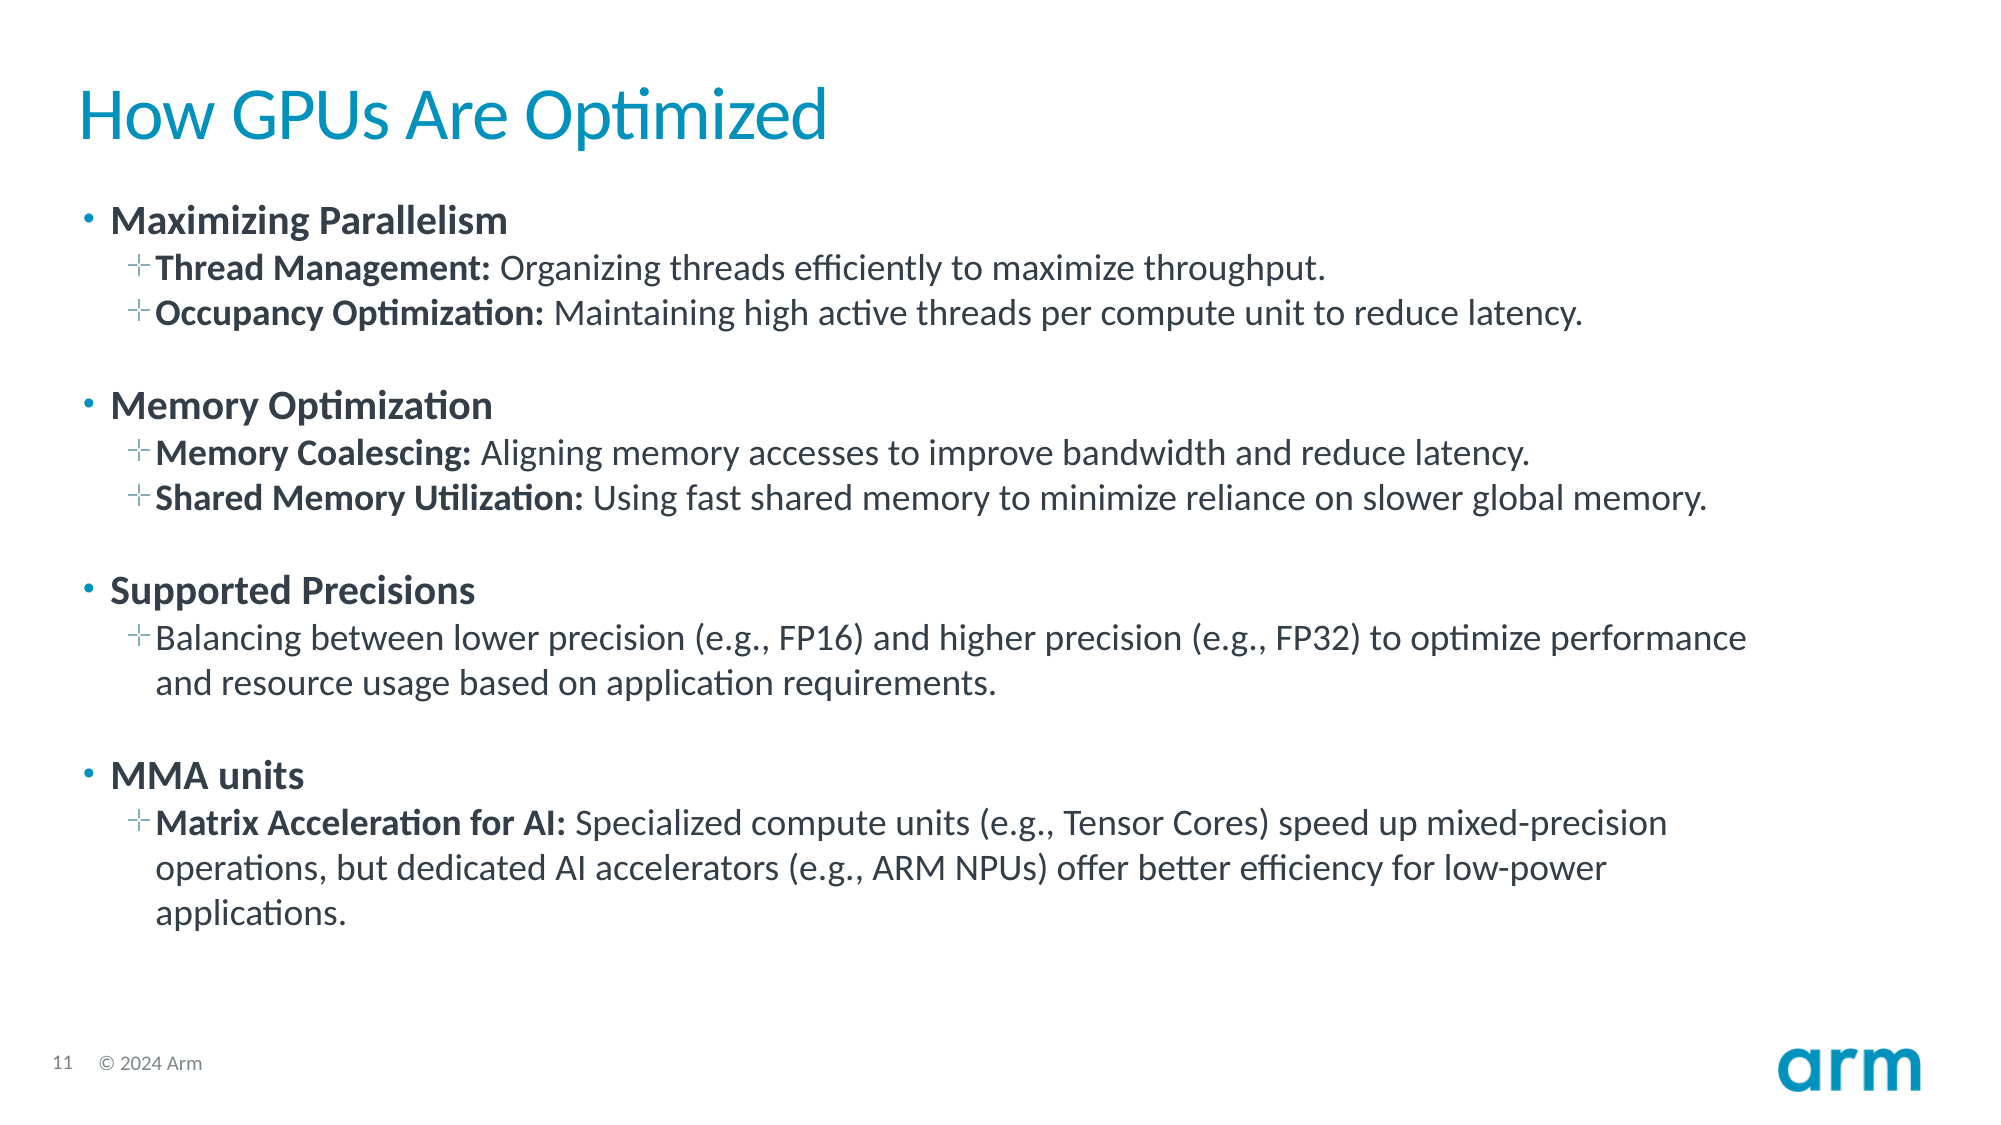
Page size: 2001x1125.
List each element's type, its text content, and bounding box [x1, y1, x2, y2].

list Maximizing Parallelism Thread Management: Organizing threads efficiently to maximize throughput. Occupancy Optimization: Maintaining high active threads per compute unit to reduce latency. Memory Optimization Memory Coalescing: Aligning memory accesses to improve bandwidth and reduce latency. Shared Memory Utilization: Using fast shared memory to minimize reliance on slower global memory. Supported Precisions Balancing between lower precision (e.g., FP16) and higher precision (e.g., FP32) to optimize performance and resource usage based on application requirements. MMA units Matrix Acceleration for AI: Specialized compute units (e.g., Tensor Cores) speed up mixed-precision operations, but dedicated AI accelerators (e.g., ARM NPUs) offer better efficiency for low-power applications. [0, 192, 1756, 1001]
picture [128, 624, 150, 646]
picture [128, 254, 150, 276]
picture [128, 299, 150, 321]
picture [128, 809, 150, 831]
picture [128, 439, 150, 461]
picture [128, 484, 150, 506]
title How GPUs Are Optimized [78, 78, 1922, 186]
picture [1777, 1047, 1922, 1093]
